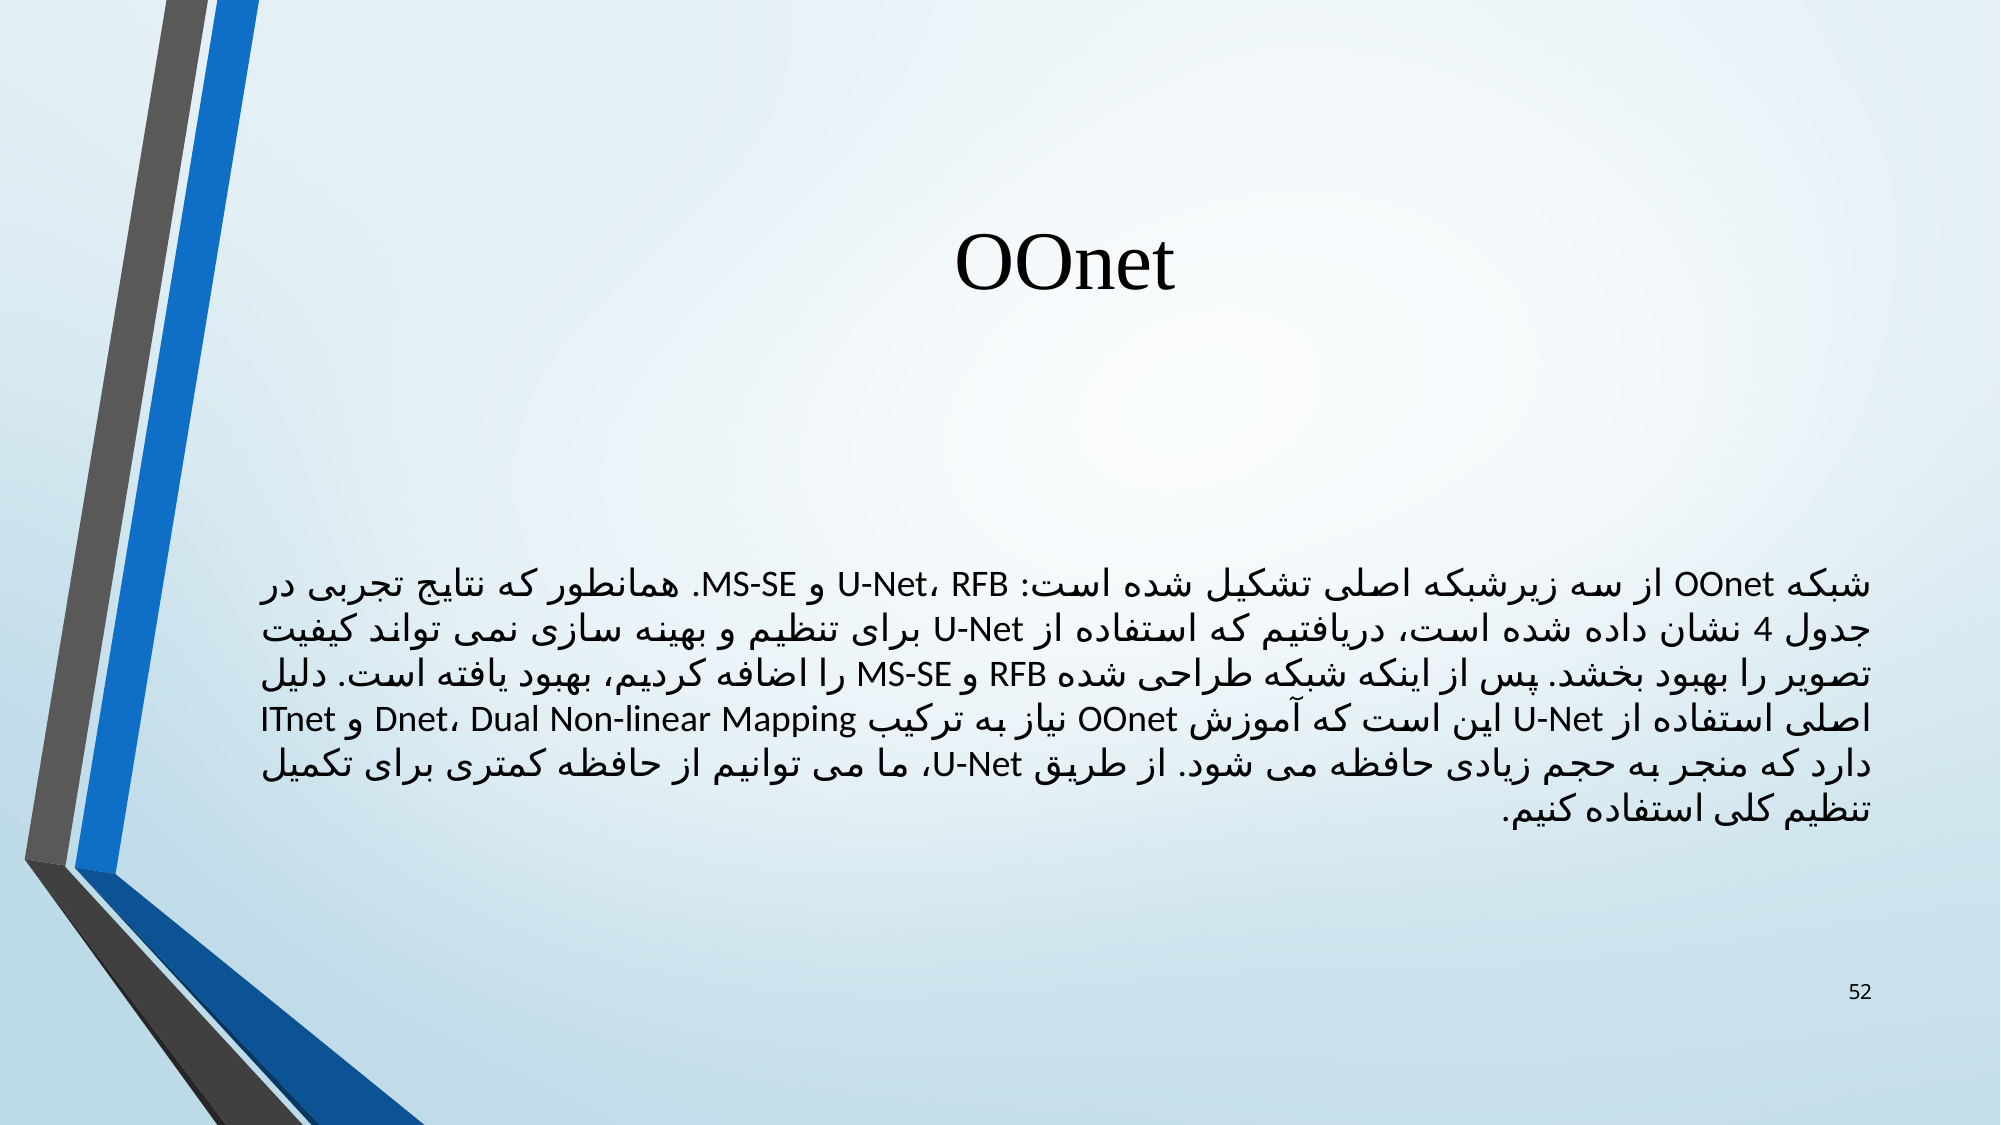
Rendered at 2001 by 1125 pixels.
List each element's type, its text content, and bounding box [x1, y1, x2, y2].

slide_number 52 [1796, 962, 1887, 1023]
list شبکه OOnet از سه زیرشبکه اصلی تشکیل شده است: U-Net، RFB و MS-SE. همانطور که نتایج تجربی در جدول 4 نشان داده شده است، دریافتیم که استفاده از U-Net برای تنظیم و بهینه سازی نمی تواند کیفیت تصویر را بهبود بخشد. پس از اینکه شبکه طراحی شده RFB و MS-SE را اضافه کردیم، بهبود یافته است. دلیل اصلی استفاده از U-Net این است که آموزش OOnet نیاز به ترکیب Dnet، Dual Non-linear Mapping و ITnet دارد که منجر به حجم زیادی حافظه می شود. از طریق U-Net، ما می توانیم از حافظه کمتری برای تکمیل تنظیم کلی استفاده کنیم. [243, 437, 1887, 950]
title OOnet [243, 112, 1887, 400]
